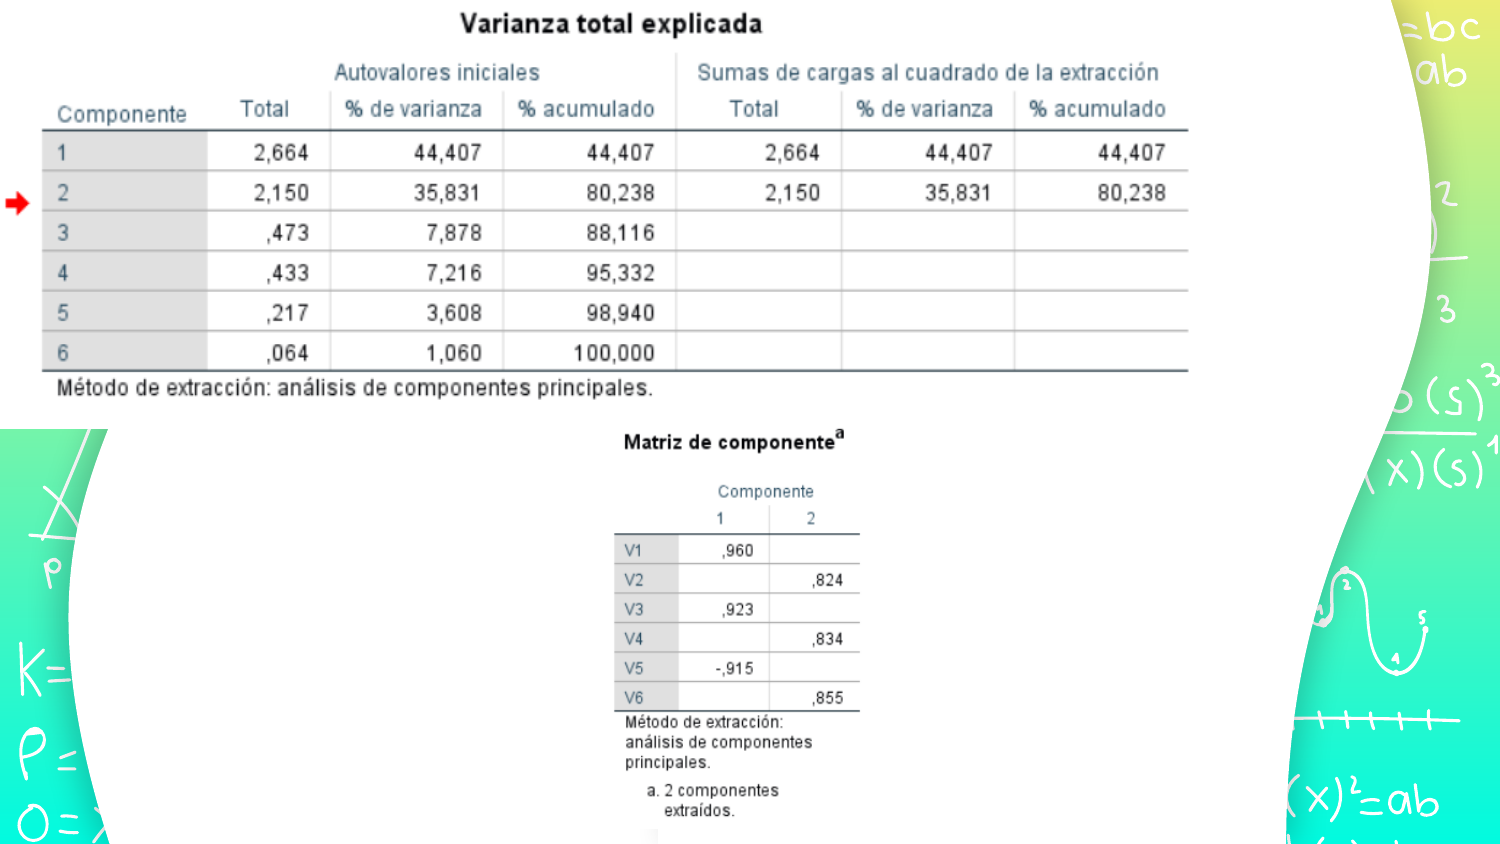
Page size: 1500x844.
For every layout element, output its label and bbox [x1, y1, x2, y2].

picture [0, 0, 1231, 829]
